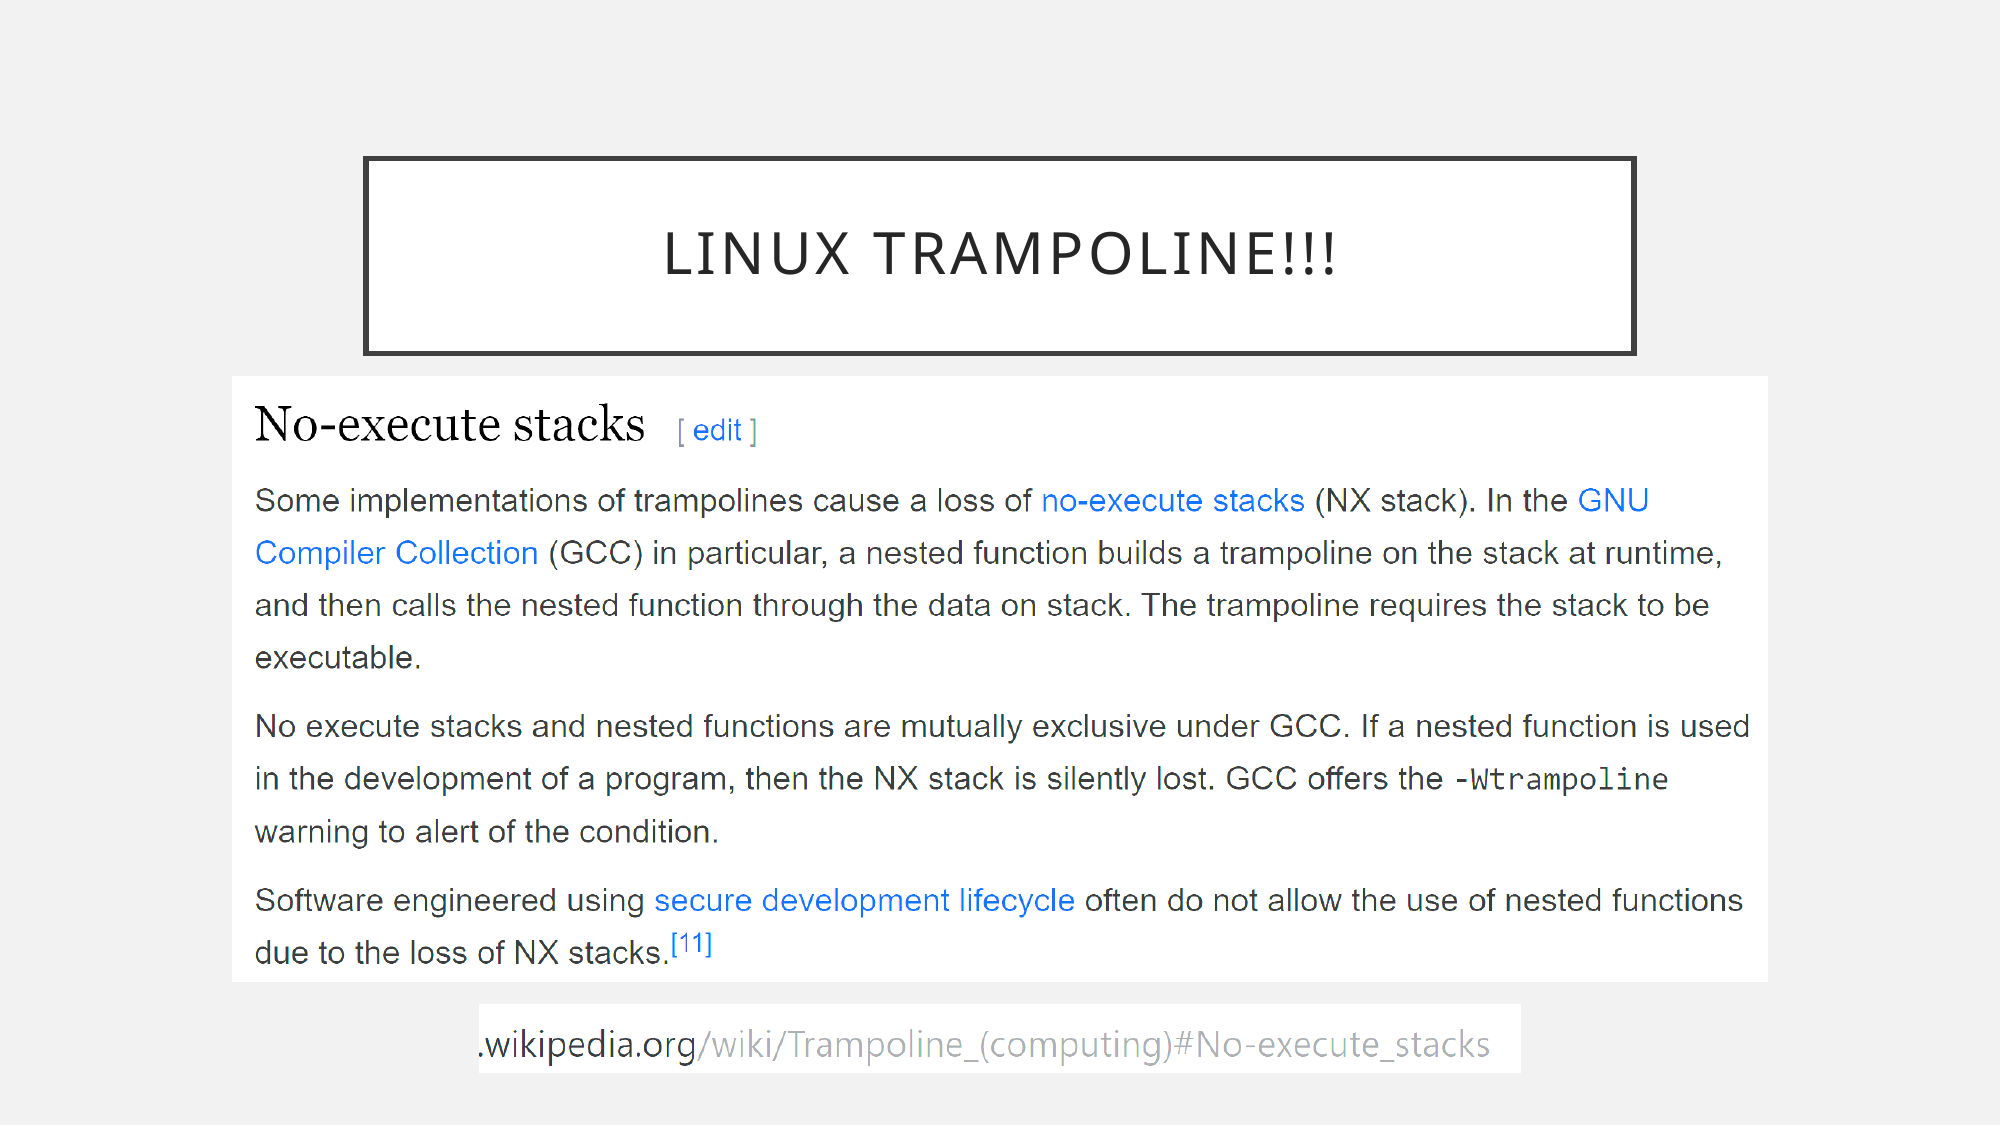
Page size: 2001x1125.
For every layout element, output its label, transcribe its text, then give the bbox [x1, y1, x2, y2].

picture [232, 376, 1768, 983]
picture [479, 1004, 1521, 1073]
title Linux Trampoline!!! [363, 156, 1637, 356]
